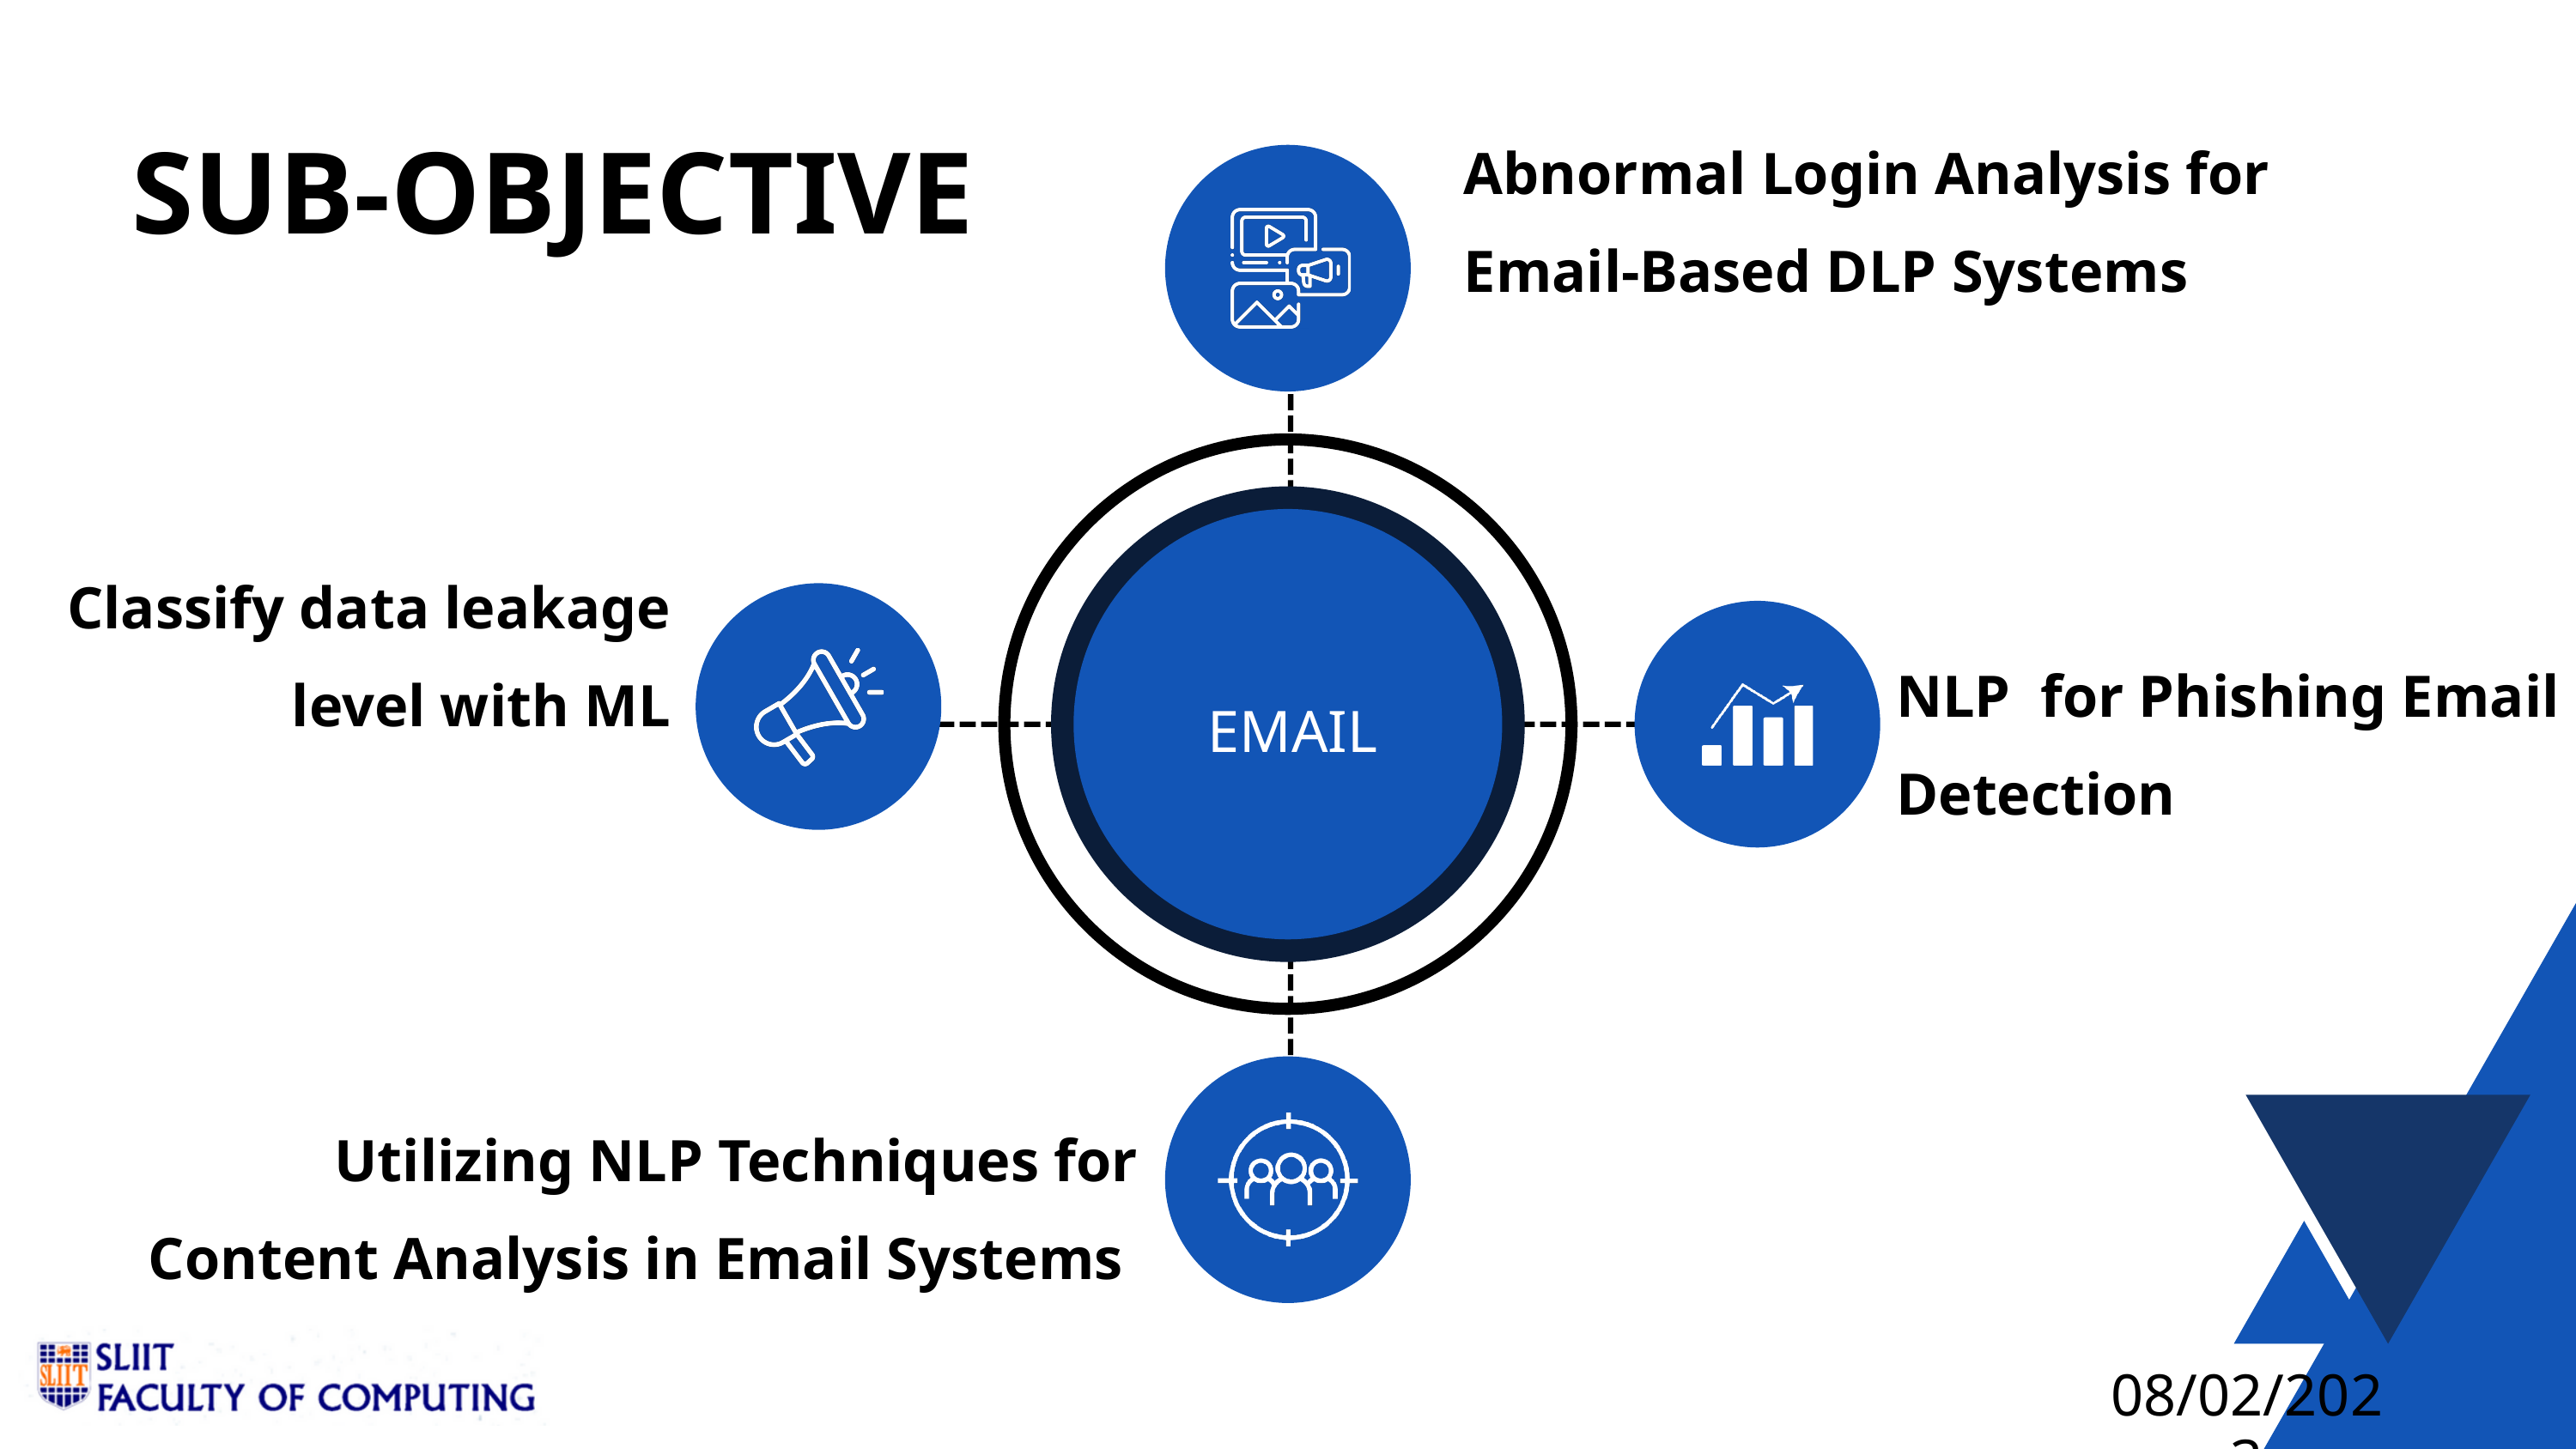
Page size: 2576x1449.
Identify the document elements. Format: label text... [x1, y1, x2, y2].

text_box Abnormal Login Analysis for Email-Based DLP Systems [1463, 107, 2432, 304]
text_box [1049, 486, 1527, 962]
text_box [1002, 439, 1573, 1009]
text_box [1633, 600, 1881, 848]
text_box NLP for Phishing Email Detection [1896, 631, 2573, 827]
text_box [18, 1319, 557, 1426]
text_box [695, 583, 943, 830]
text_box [1072, 508, 1504, 940]
text_box Utilizing NLP Techniques for Content Analysis in Email Systems [113, 1094, 1139, 1291]
text_box 08/02/2023 [2100, 1361, 2212, 1449]
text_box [2245, 1094, 2531, 1344]
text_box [2233, 1220, 2375, 1344]
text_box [1163, 1056, 1412, 1304]
text_box SUB-OBJECTIVE [131, 120, 1060, 257]
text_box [2216, 839, 2576, 1449]
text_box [1163, 144, 1412, 392]
text_box Classify data leakage level with ML [0, 543, 671, 738]
